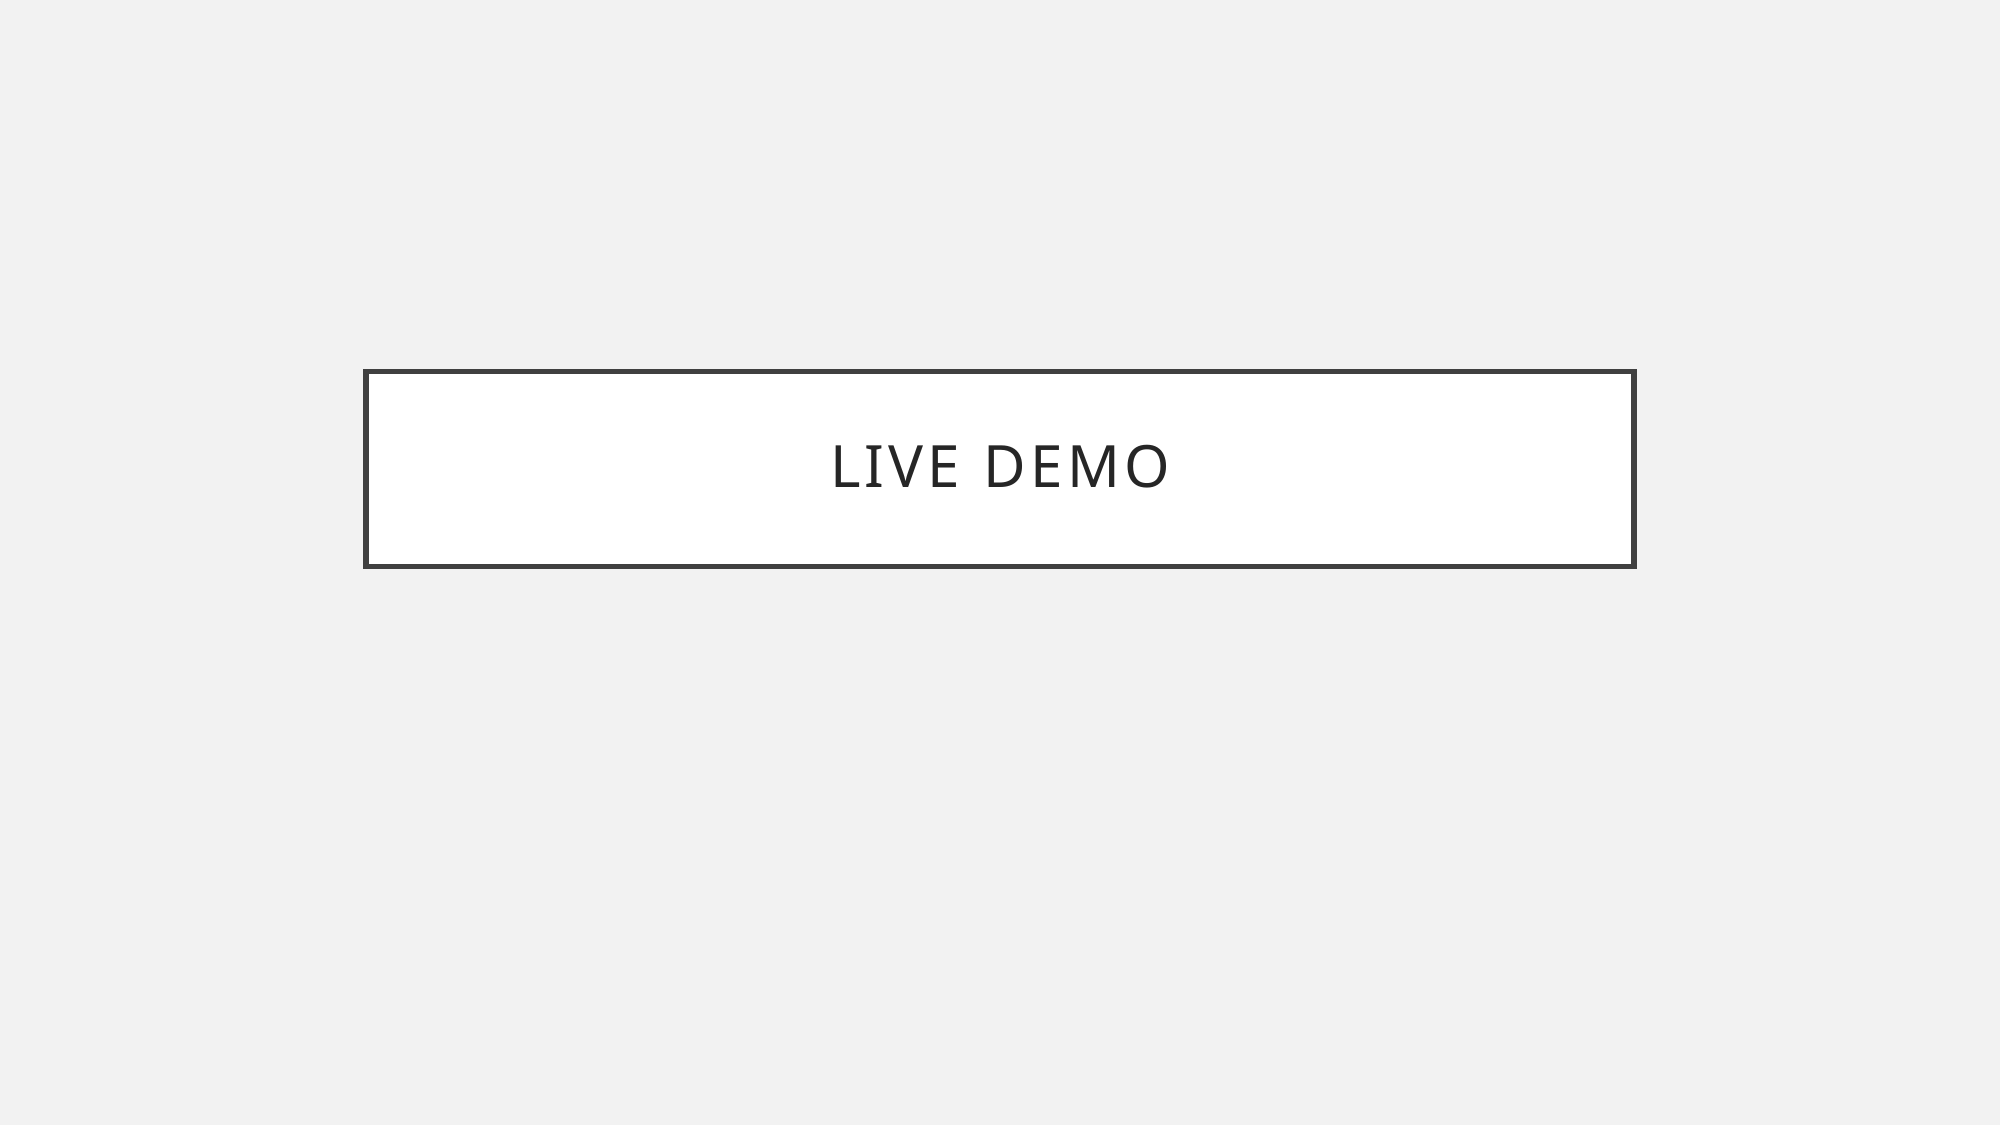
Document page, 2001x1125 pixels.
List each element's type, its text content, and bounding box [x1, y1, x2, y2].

title Live Demo [363, 369, 1637, 569]
